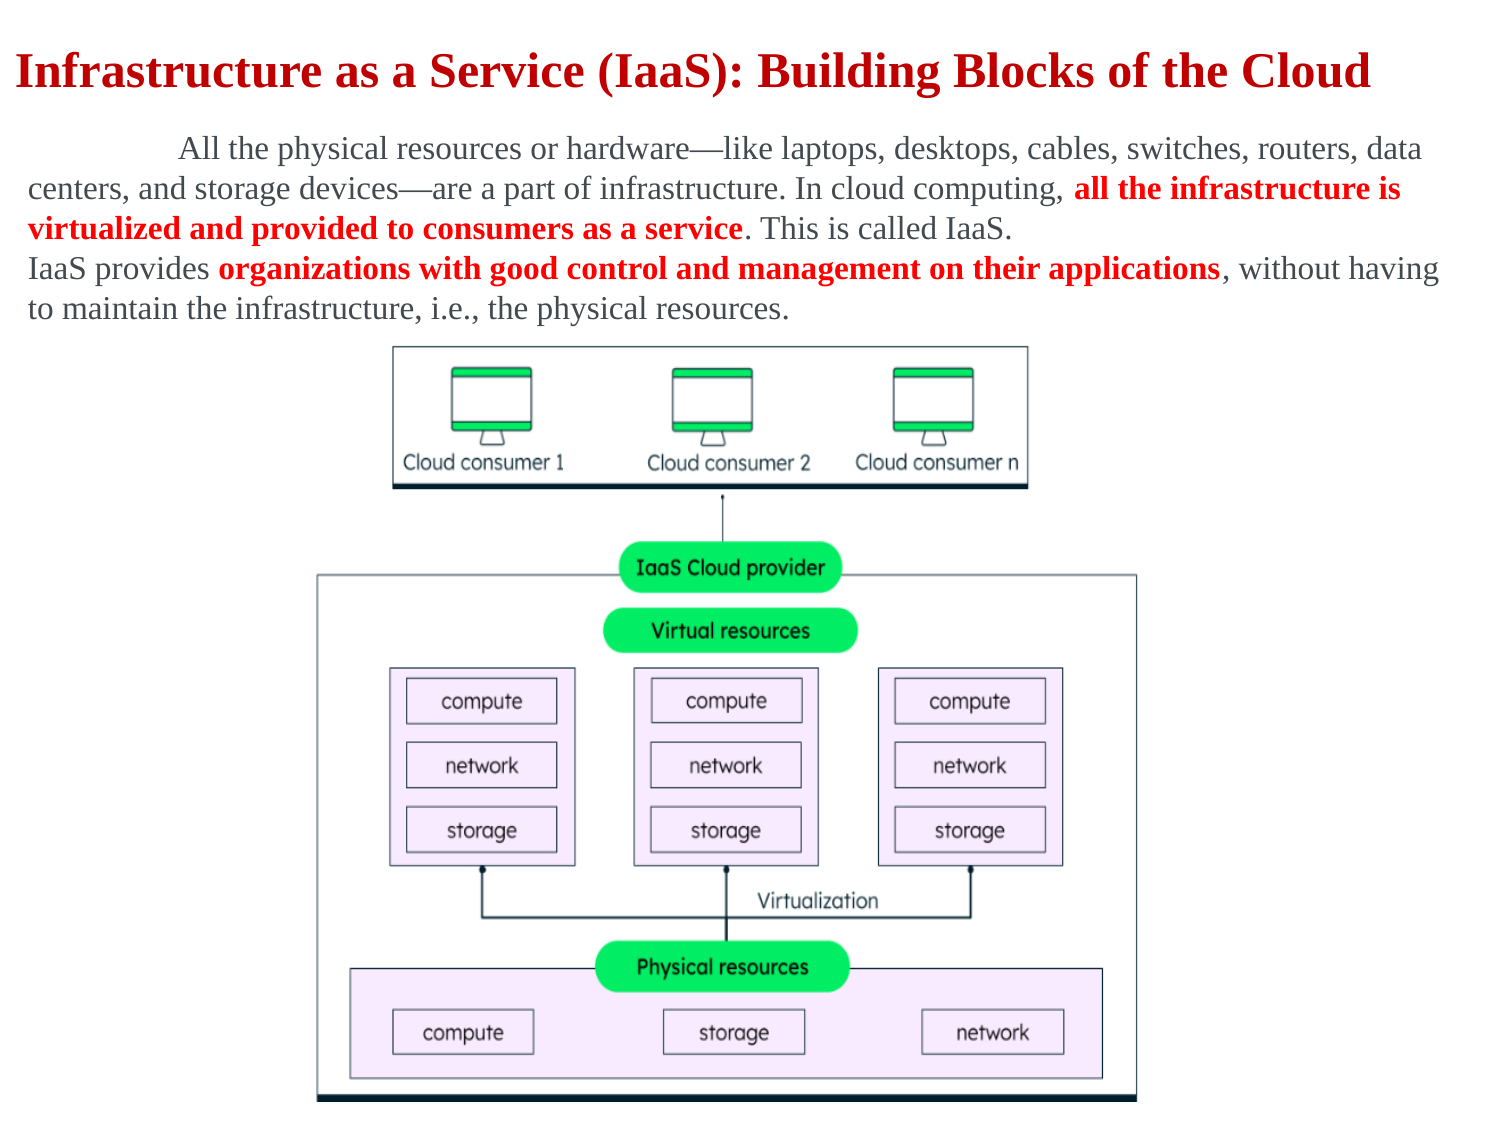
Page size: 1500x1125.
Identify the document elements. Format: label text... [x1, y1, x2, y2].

text_box Infrastructure as a Service (IaaS): Building Blocks of the Cloud [0, 29, 1388, 105]
text_box All the physical resources or hardware—like laptops, desktops, cables, switches, routers, data centers, and storage devices—are a part of infrastructure. In cloud computing, all the infrastructure is virtualized and provided to consumers as a service. This is called IaaS. IaaS provides organizations with good control and management on their applications, without having to maintain the infrastructure, i.e., the physical resources. [13, 119, 1472, 334]
picture [296, 341, 1152, 1102]
